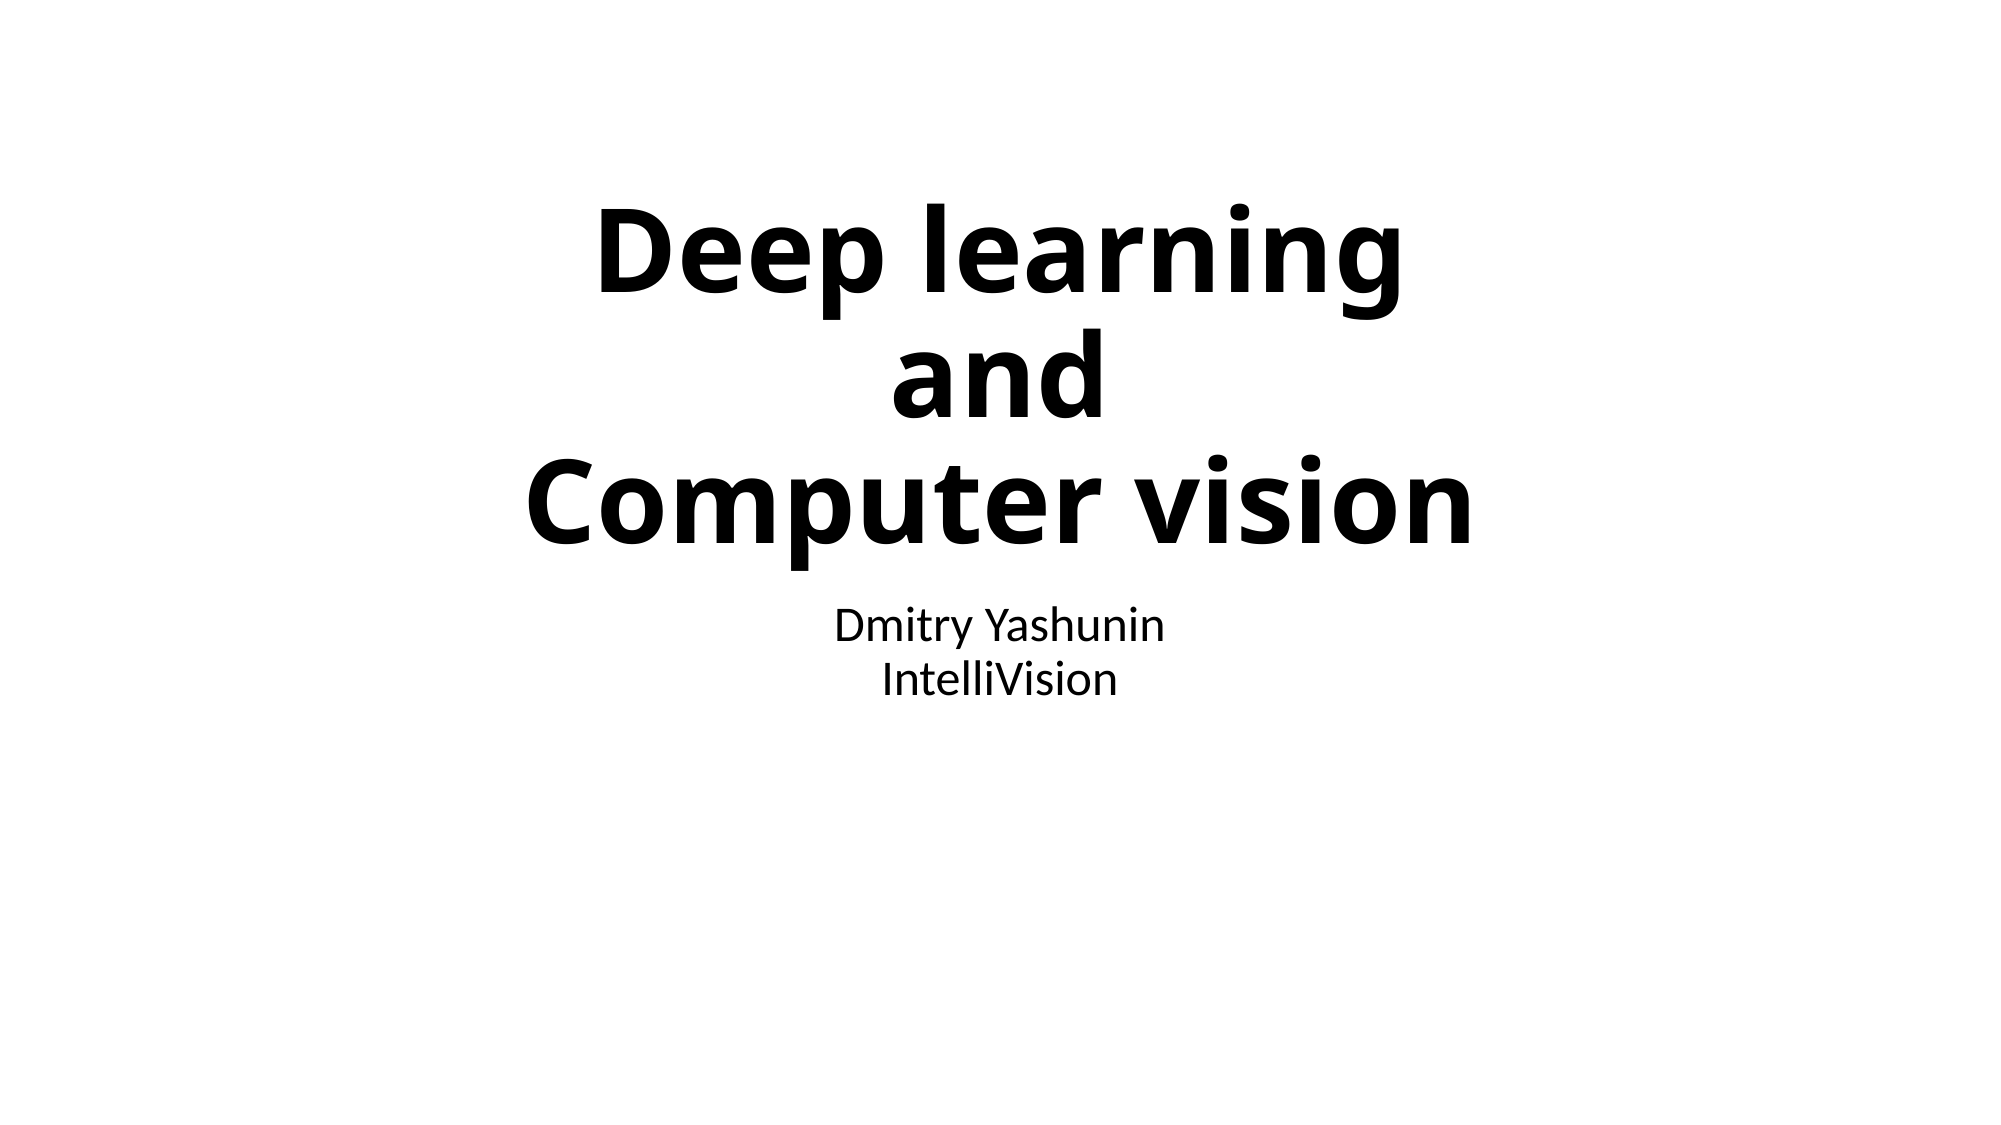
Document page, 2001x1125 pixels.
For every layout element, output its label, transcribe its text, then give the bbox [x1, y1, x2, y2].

subtitle Dmitry Yashunin IntelliVision [249, 590, 1750, 863]
title Deep learning and Computer vision [249, 184, 1750, 576]
